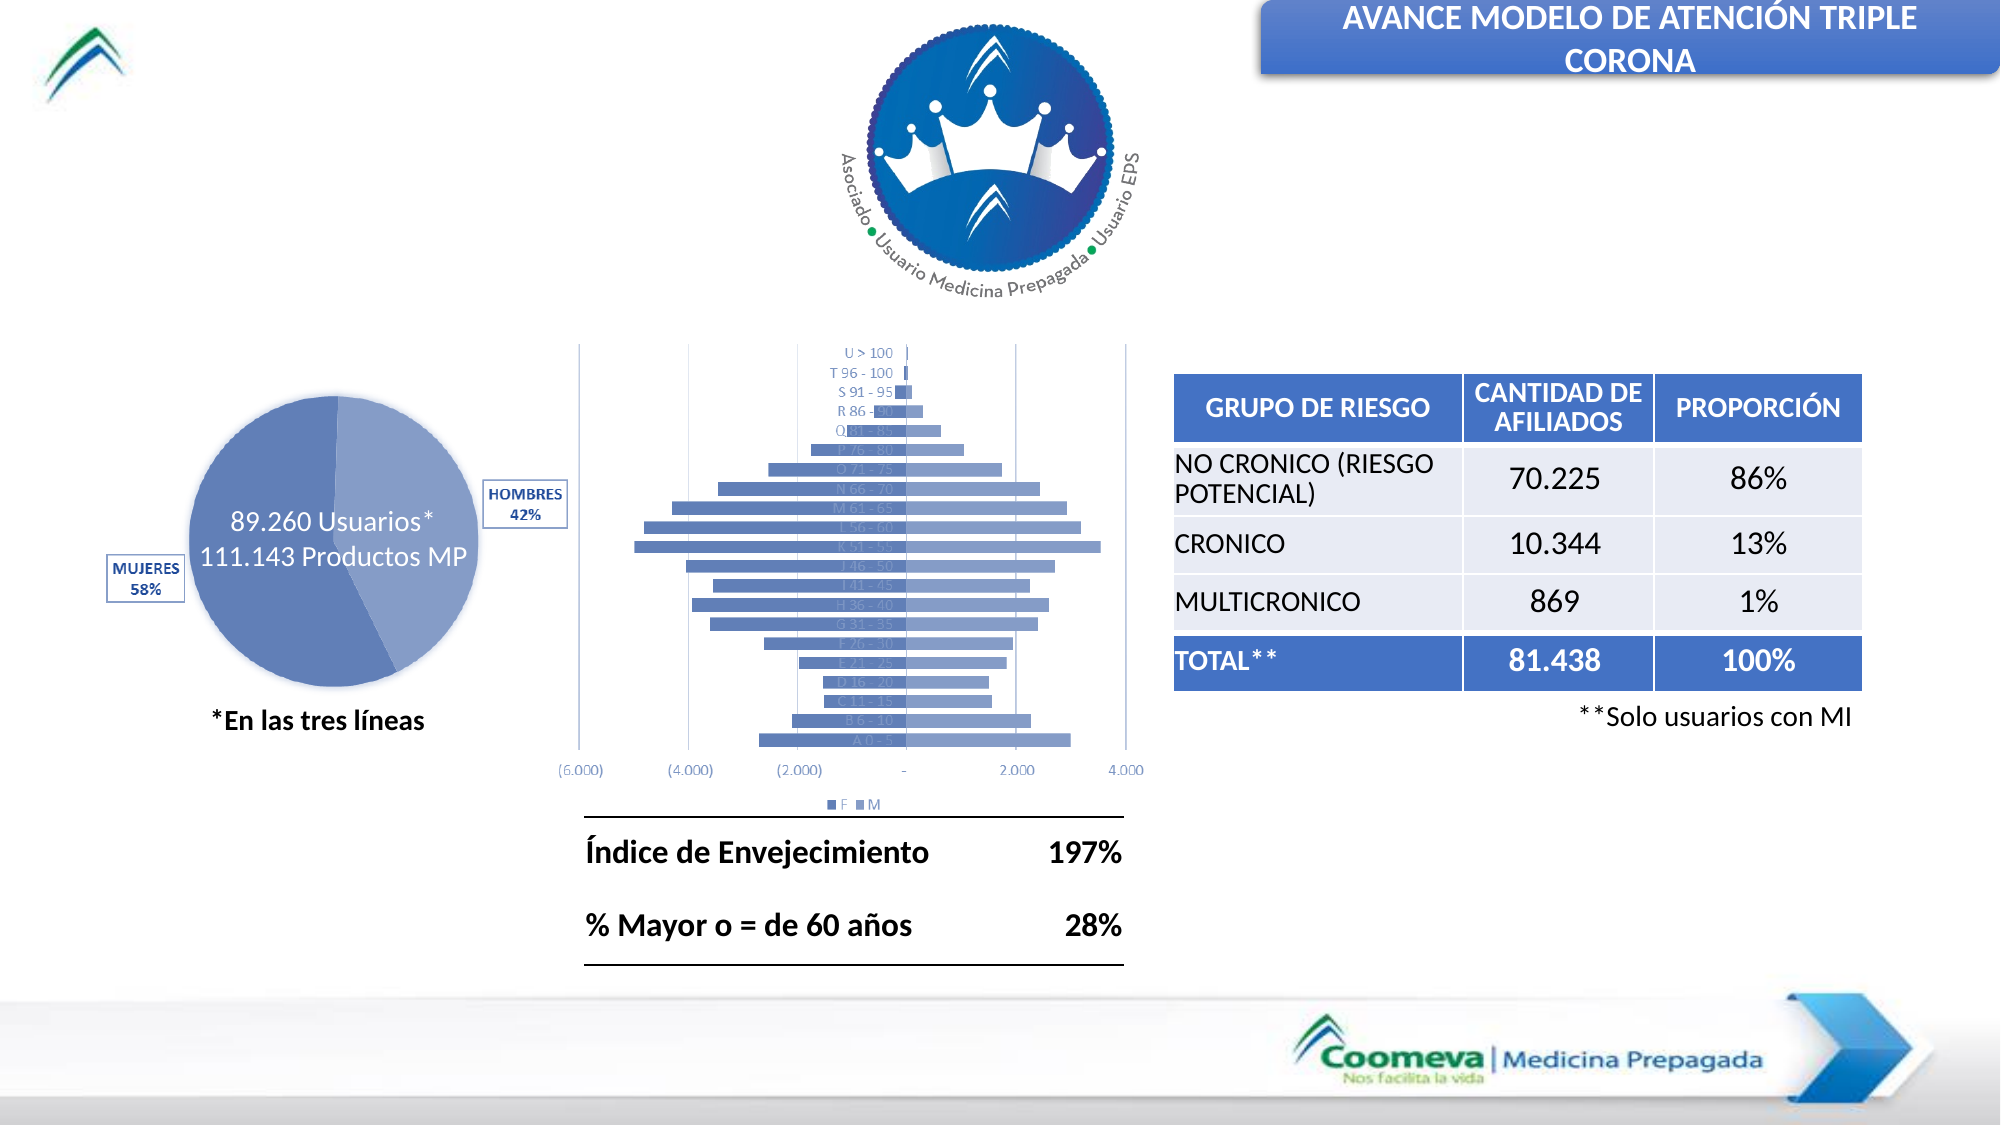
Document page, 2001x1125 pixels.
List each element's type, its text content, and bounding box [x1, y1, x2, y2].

table_cell 86% [1655, 448, 1862, 515]
table_header CANTIDAD DE AFILIADOS [1464, 374, 1653, 442]
table_cell 100% [1655, 636, 1862, 689]
table_cell 10.344 [1464, 517, 1653, 573]
table_cell MULTICRONICO [1174, 575, 1462, 630]
table_cell NO CRONICO (RIESGO POTENCIAL) [1174, 448, 1462, 515]
table_header PROPORCIÓN [1655, 374, 1862, 442]
text_box AVANCE MODELO DE ATENCIÓN TRIPLE CORONA [1260, 0, 2000, 74]
table_header GRUPO DE RIESGO [1174, 374, 1462, 442]
table_header Índice de Envejecimiento [614, 830, 950, 891]
table_cell 13% [1655, 517, 1862, 573]
picture [0, 0, 2001, 1125]
table_cell CRONICO [1174, 517, 1462, 573]
text_box **Solo usuarios con MI [1562, 689, 1877, 740]
table_cell % Mayor o = de 60 años [584, 891, 950, 964]
table_cell 28% [950, 891, 1124, 964]
table_header 197% [950, 830, 1124, 891]
table_cell TOTAL** [1174, 636, 1462, 691]
table_cell 1% [1655, 575, 1862, 630]
table_cell 70.225 [1464, 448, 1653, 515]
table_cell 869 [1464, 575, 1653, 630]
table_cell 81.438 [1464, 636, 1653, 691]
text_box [58, 354, 614, 904]
